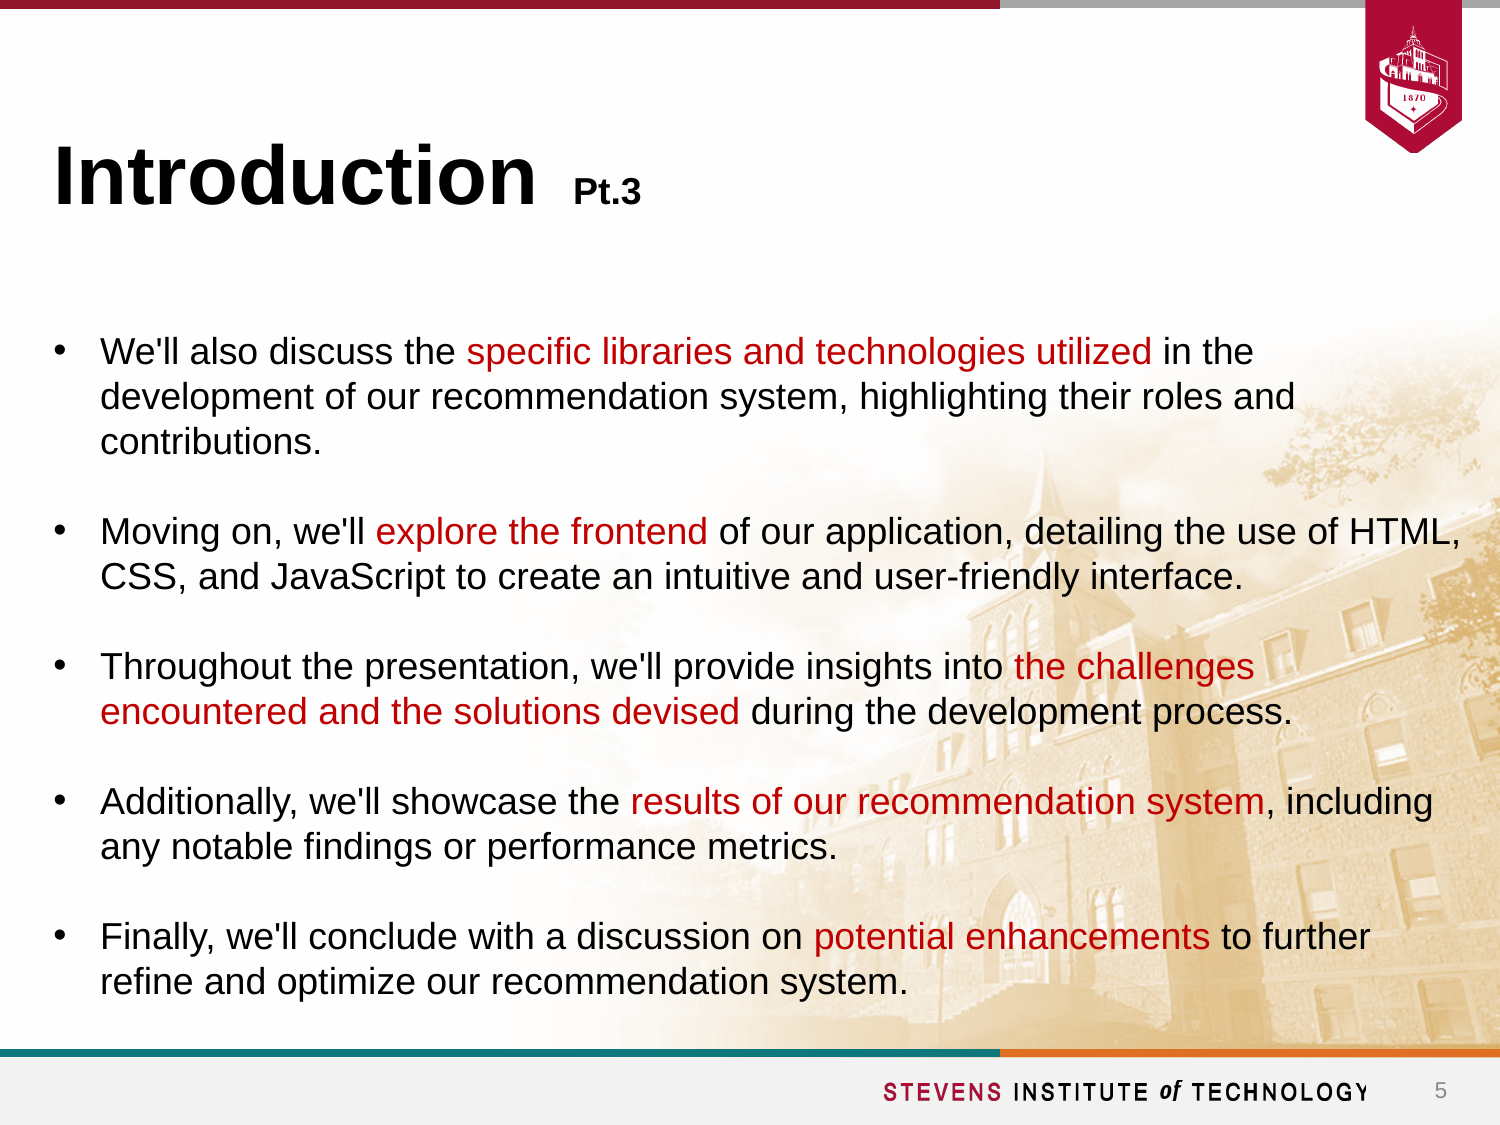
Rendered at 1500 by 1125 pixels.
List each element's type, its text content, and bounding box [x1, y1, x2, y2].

picture [884, 1080, 1366, 1101]
picture [0, 0, 1500, 1049]
list We'll also discuss the specific libraries and technologies utilized in the development of our recommendation system, highlighting their roles and contributions. Moving on, we'll explore the frontend of our application, detailing the use of HTML, CSS, and JavaScript to create an intuitive and user-friendly interface. Throughout the presentation, we'll provide insights into the challenges encountered and the solutions devised during the development process. Additionally, we'll showcase the results of our recommendation system, including any notable findings or performance metrics. Finally, we'll conclude with a discussion on potential enhancements to further refine and optimize our recommendation system. [38, 274, 1481, 1010]
slide_number 5 [1401, 1059, 1481, 1120]
title Introduction Pt.3 [38, 113, 1237, 202]
